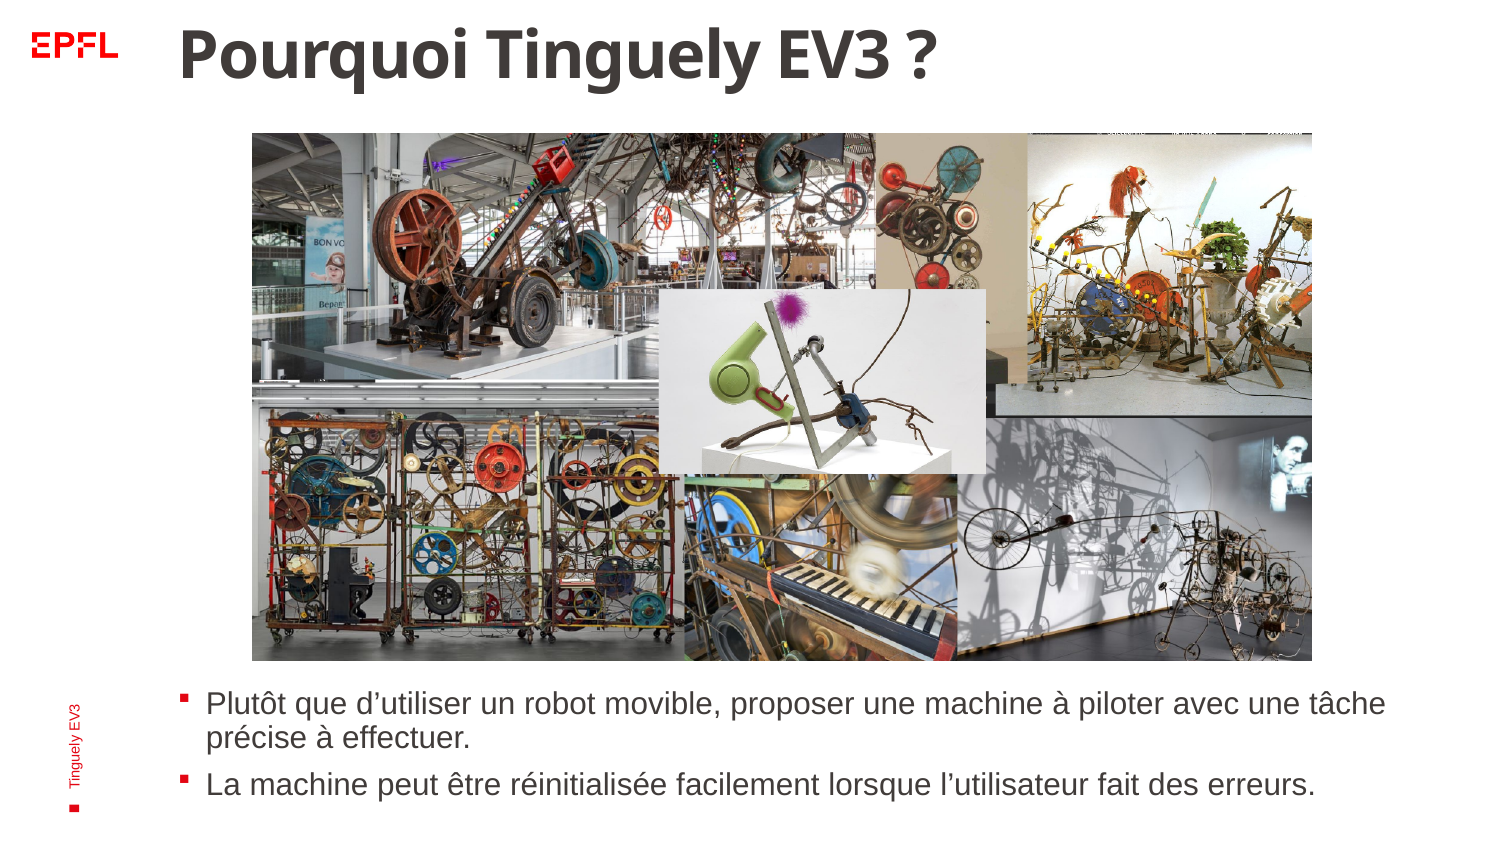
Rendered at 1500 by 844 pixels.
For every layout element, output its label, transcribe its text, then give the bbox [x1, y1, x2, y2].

list Plutôt que d’utiliser un robot movible, proposer une machine à piloter avec une tâche précise à effectuer. La machine peut être réinitialisée facilement lorsque l’utilisateur fait des erreurs. [148, 679, 1416, 813]
title Pourquoi Tinguely EV3 ? [148, 21, 1393, 198]
picture [252, 133, 1312, 661]
slide_number Tinguely EV3 [0, 256, 149, 805]
picture [21, 21, 129, 69]
